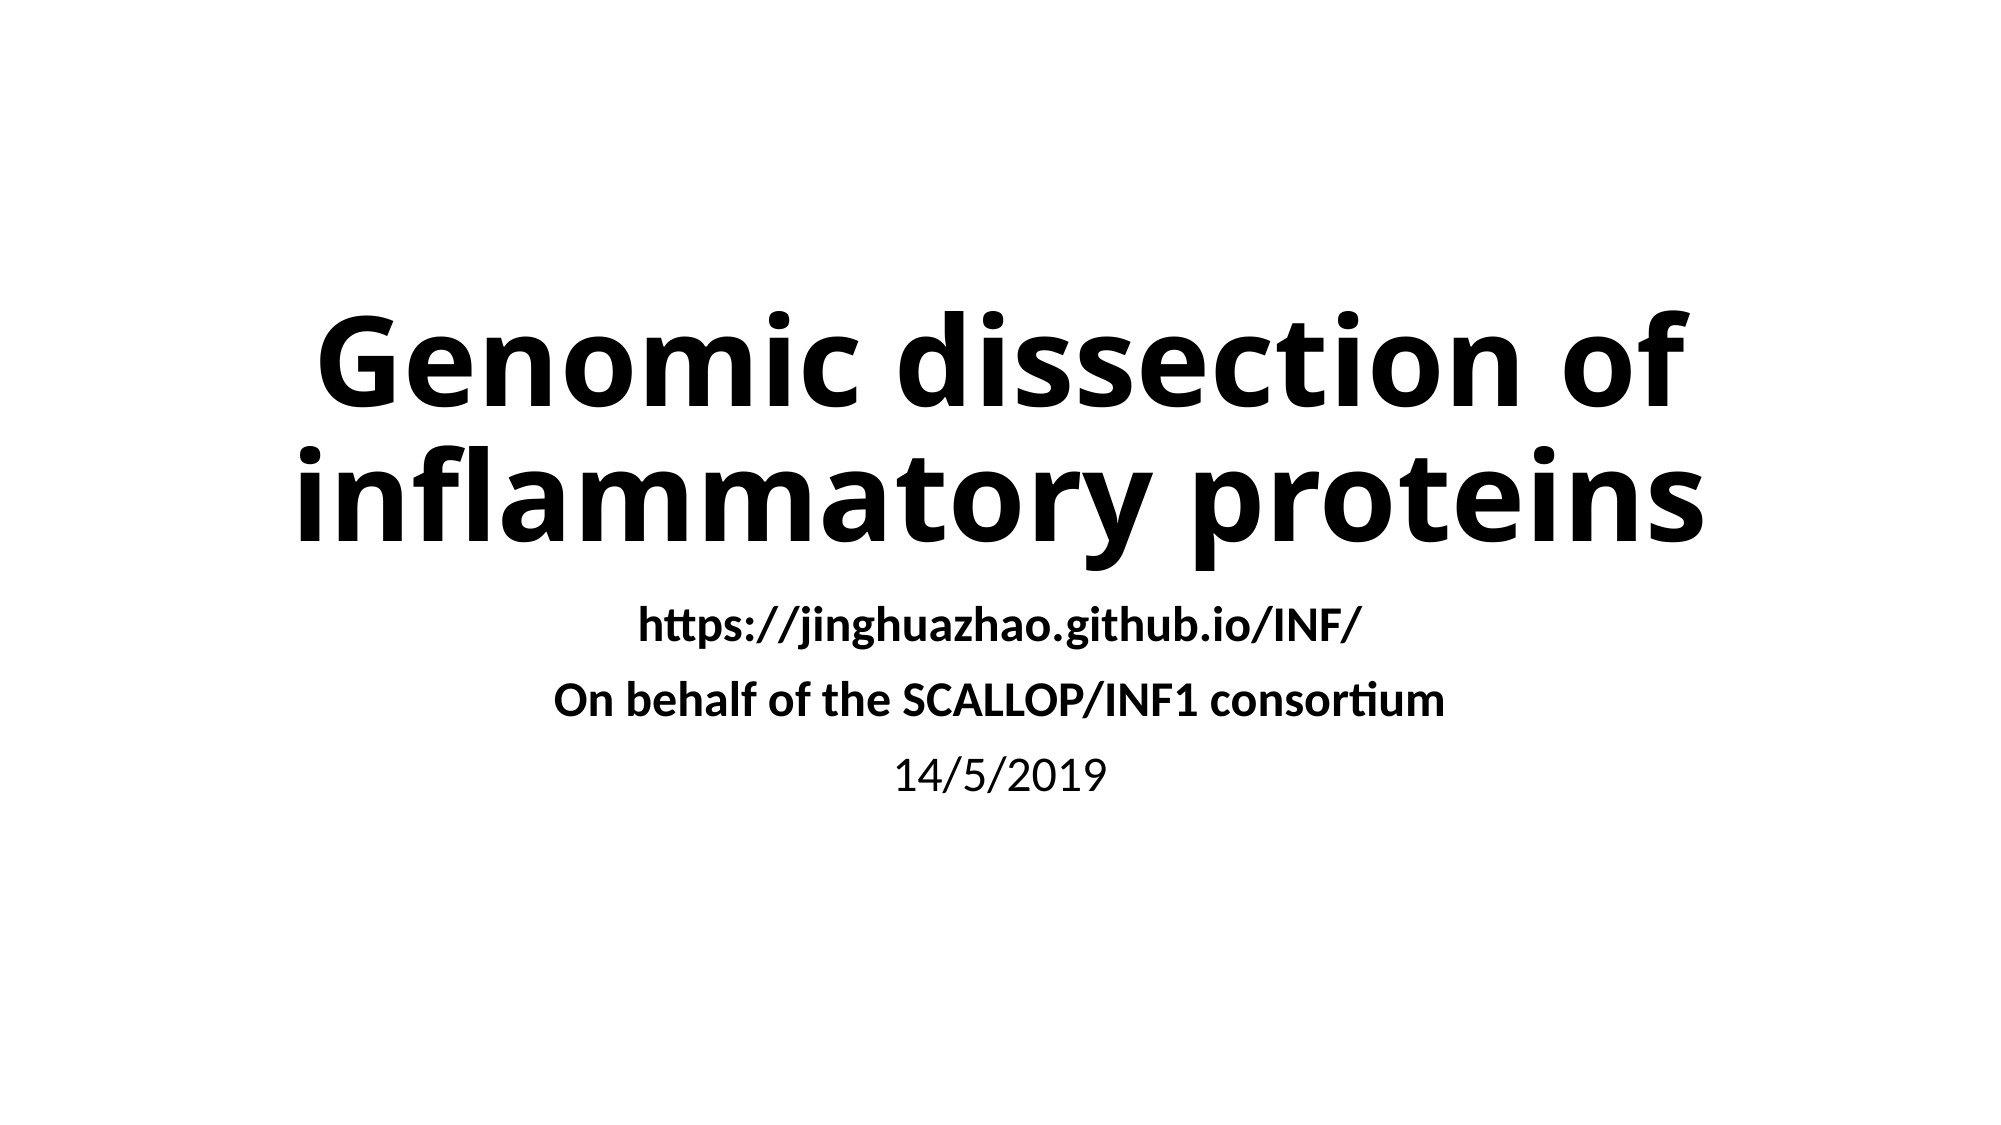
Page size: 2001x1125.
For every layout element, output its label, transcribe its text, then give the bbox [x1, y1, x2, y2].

subtitle https://jinghuazhao.github.io/INF/ On behalf of the SCALLOP/INF1 consortium 14/5/2019 [249, 590, 1750, 863]
title Genomic dissection of inflammatory proteins [249, 184, 1750, 576]
